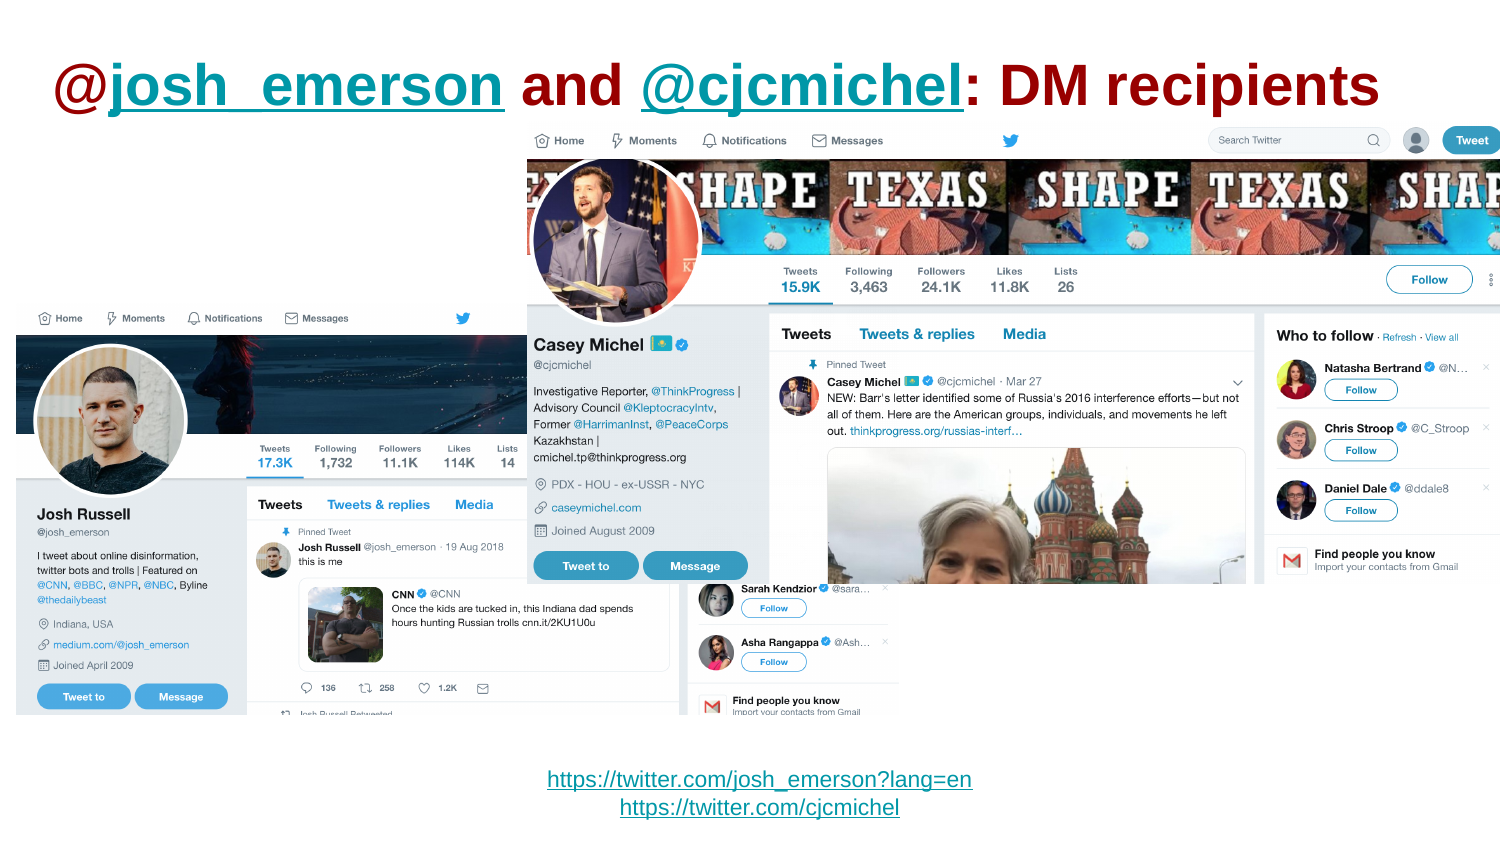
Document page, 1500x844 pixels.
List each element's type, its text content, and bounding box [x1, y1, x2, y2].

text_box https://twitter.com/josh_emerson?lang=en https://twitter.com/cjcmichel [57, 749, 1463, 844]
text_box @josh_emerson and @cjcmichel: DM recipients [37, 32, 1443, 121]
picture [15, 120, 1500, 716]
